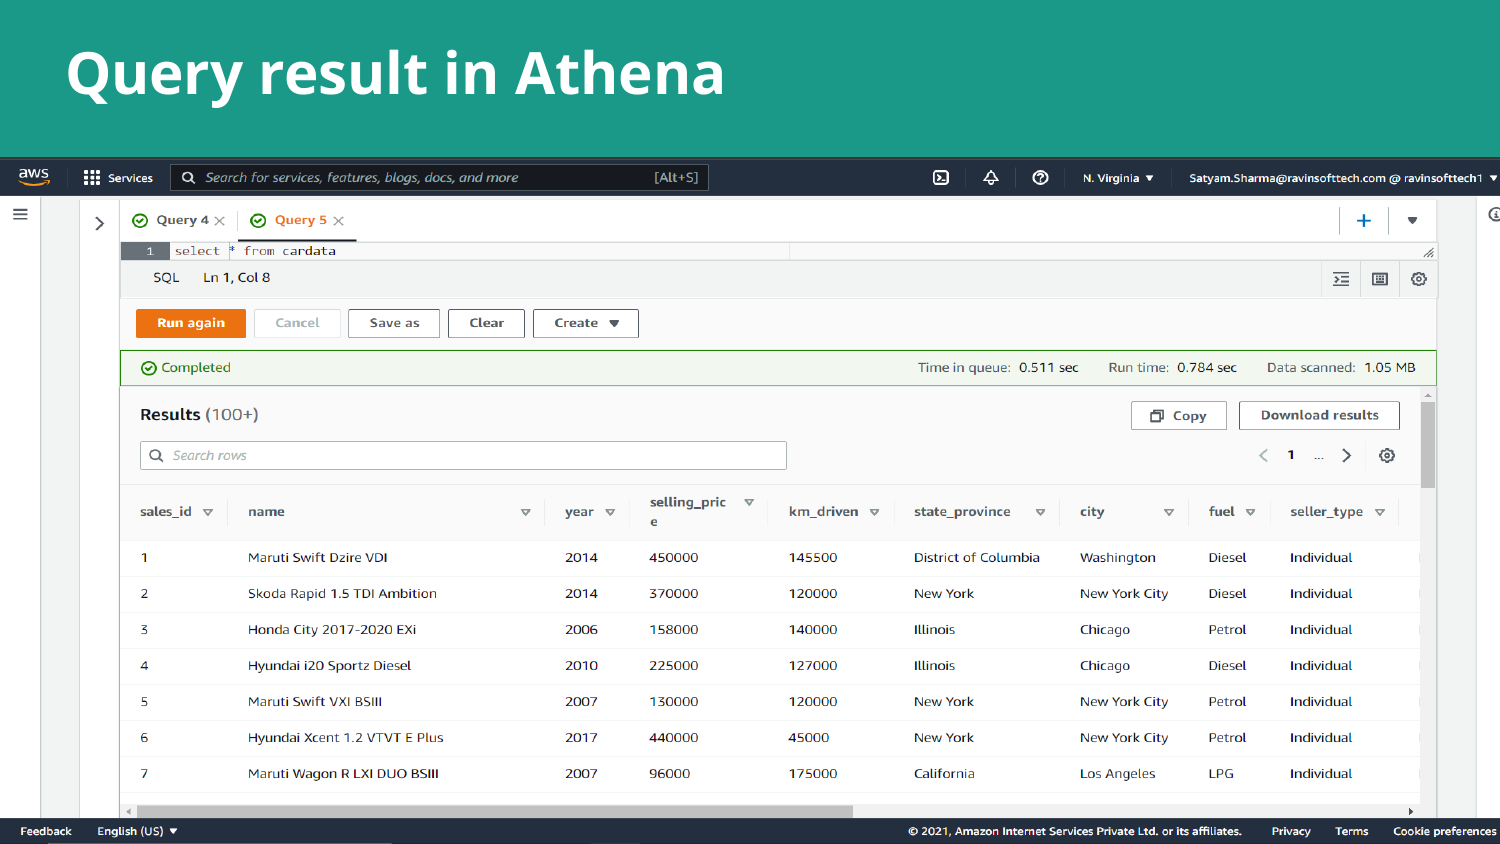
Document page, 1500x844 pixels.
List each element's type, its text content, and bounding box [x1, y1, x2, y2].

title Query result in Athena [64, 36, 1435, 95]
picture [0, 157, 1500, 844]
